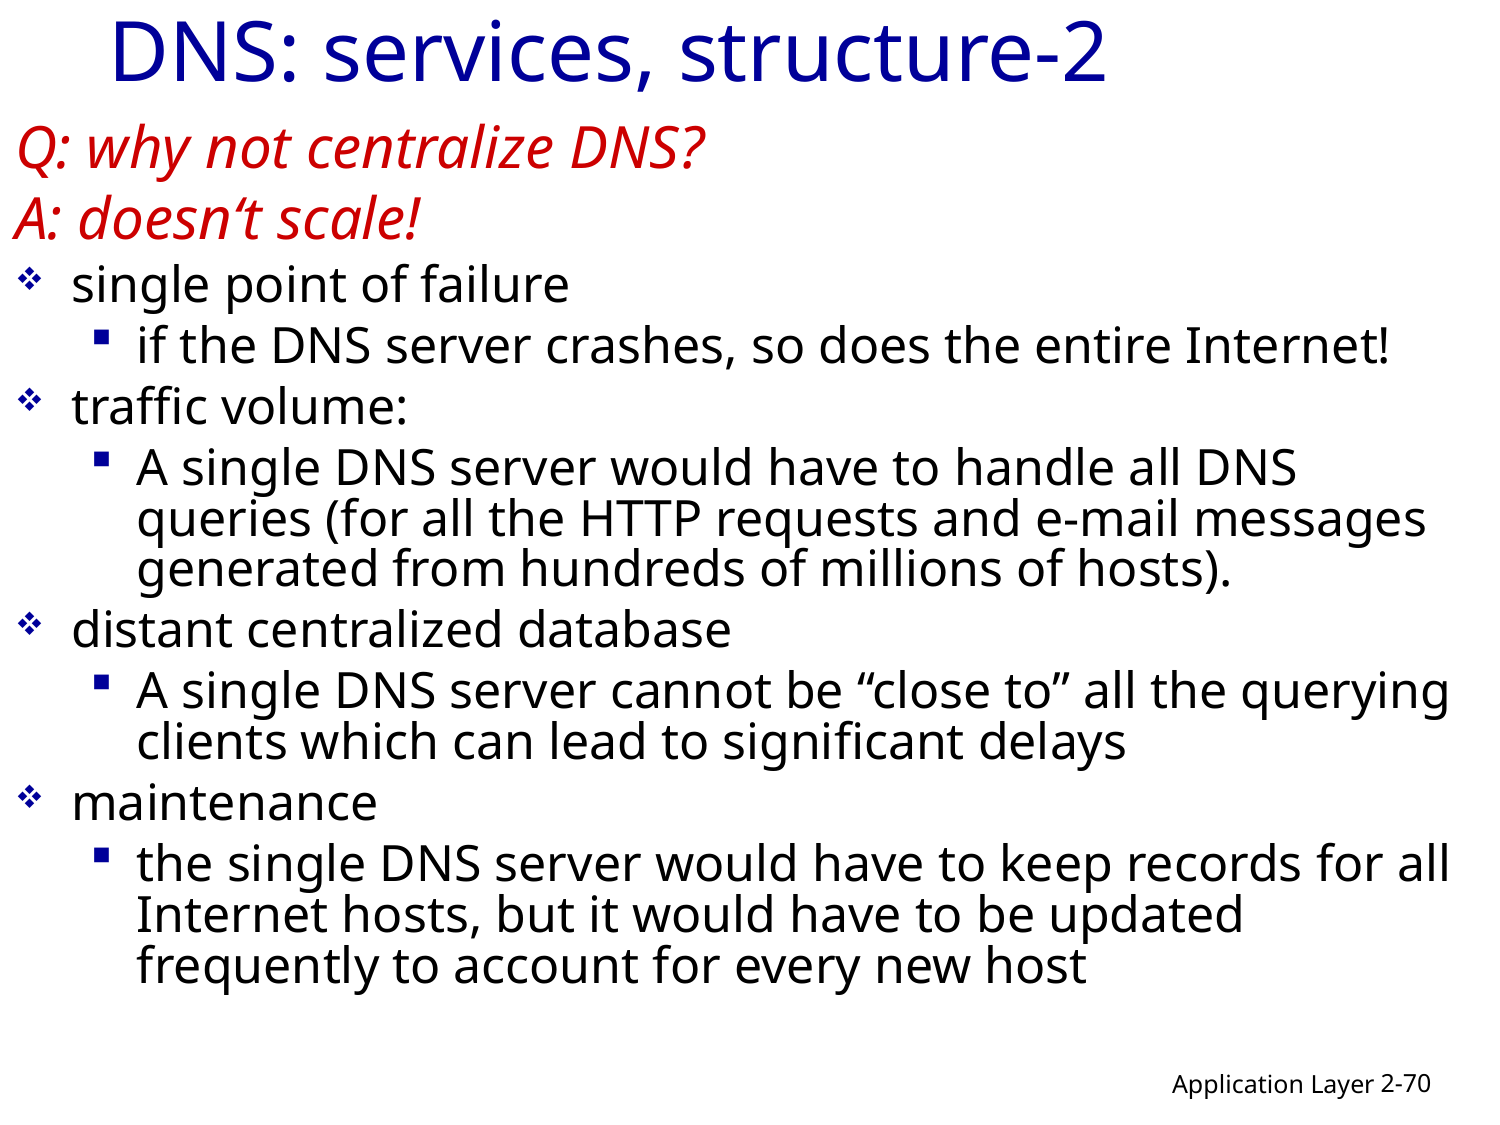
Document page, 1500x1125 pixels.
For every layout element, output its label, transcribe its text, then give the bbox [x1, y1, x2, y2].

list Q: why not centralize DNS? A: doesn‘t scale! single point of failure if the DNS server crashes, so does the entire Internet! traffic volume: A single DNS server would have to handle all DNS queries (for all the HTTP requests and e-mail messages generated from hundreds of millions of hosts). distant centralized database A single DNS server cannot be “close to” all the querying clients which can lead to significant delays maintenance the single DNS server would have to keep records for all Internet hosts, but it would have to be updated frequently to account for every new host [0, 113, 1500, 1125]
title DNS: services, structure-2 [93, 4, 1369, 93]
